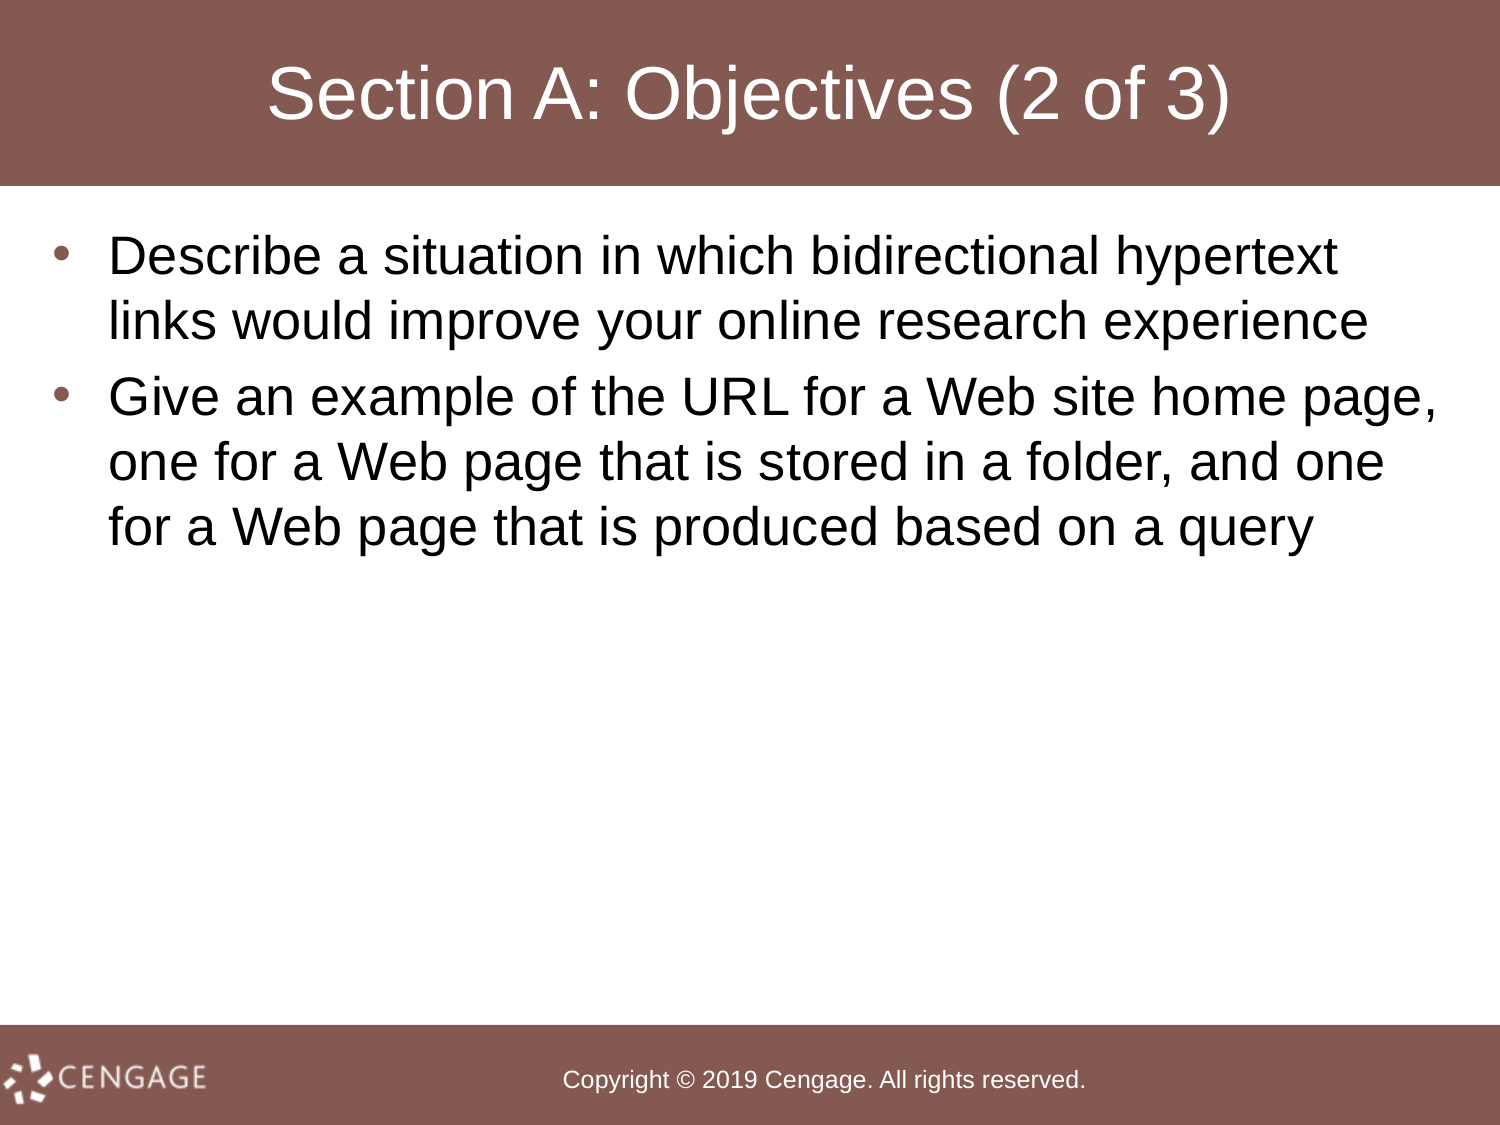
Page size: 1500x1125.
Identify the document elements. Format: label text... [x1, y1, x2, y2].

picture [0, 1051, 211, 1106]
list Describe a situation in which bidirectional hypertext links would improve your online research experience Give an example of the URL for a Web site home page, one for a Web page that is stored in a folder, and one for a Web page that is produced based on a query [37, 212, 1475, 1005]
title Section A: Objectives (2 of 3) [75, 4, 1425, 175]
